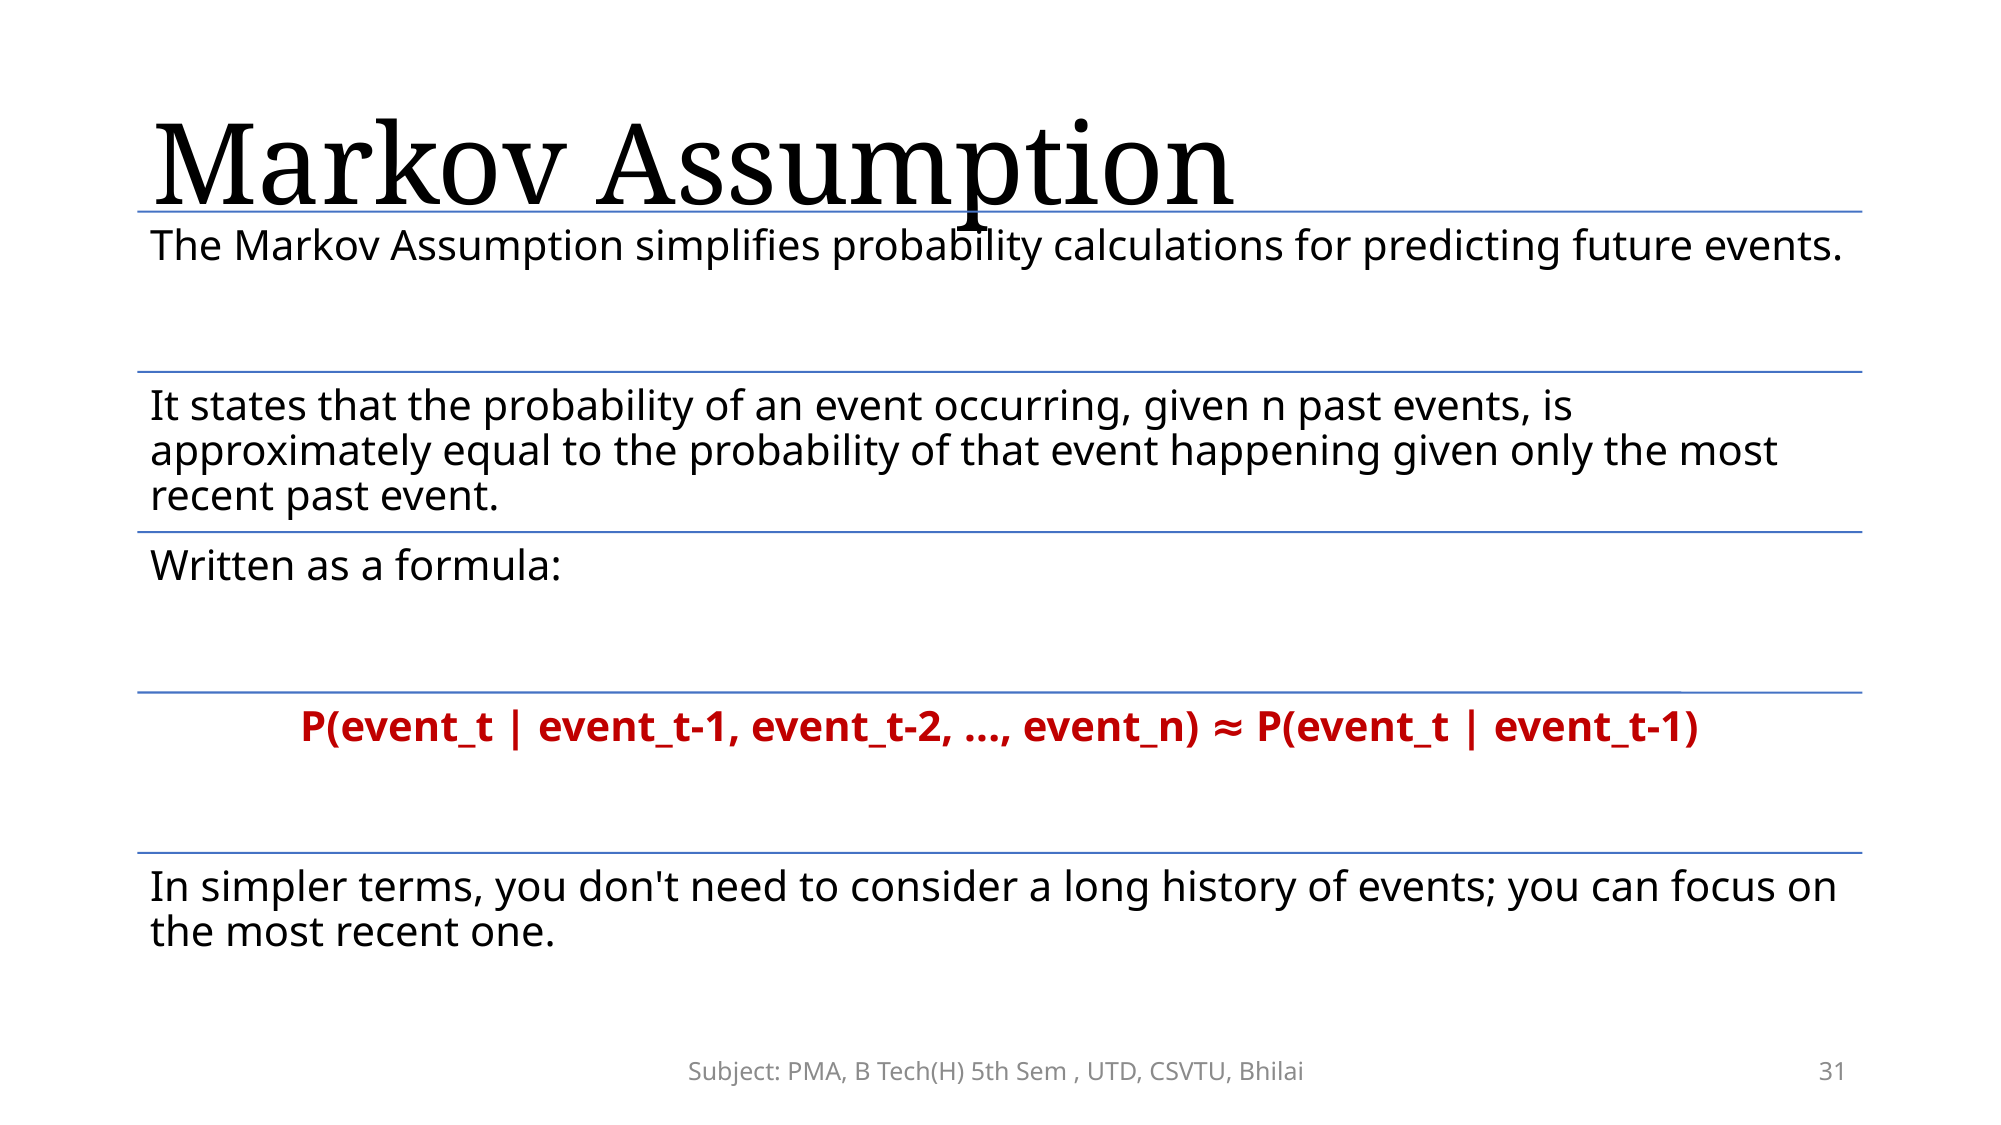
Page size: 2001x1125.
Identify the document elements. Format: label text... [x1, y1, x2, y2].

footer Subject: PMA, B Tech(H) 5th Sem , UTD, CSVTU, Bhilai [662, 1042, 1338, 1103]
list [137, 211, 1863, 1014]
slide_number 31 [1412, 1042, 1863, 1103]
title Markov Assumption [137, 59, 1863, 210]
